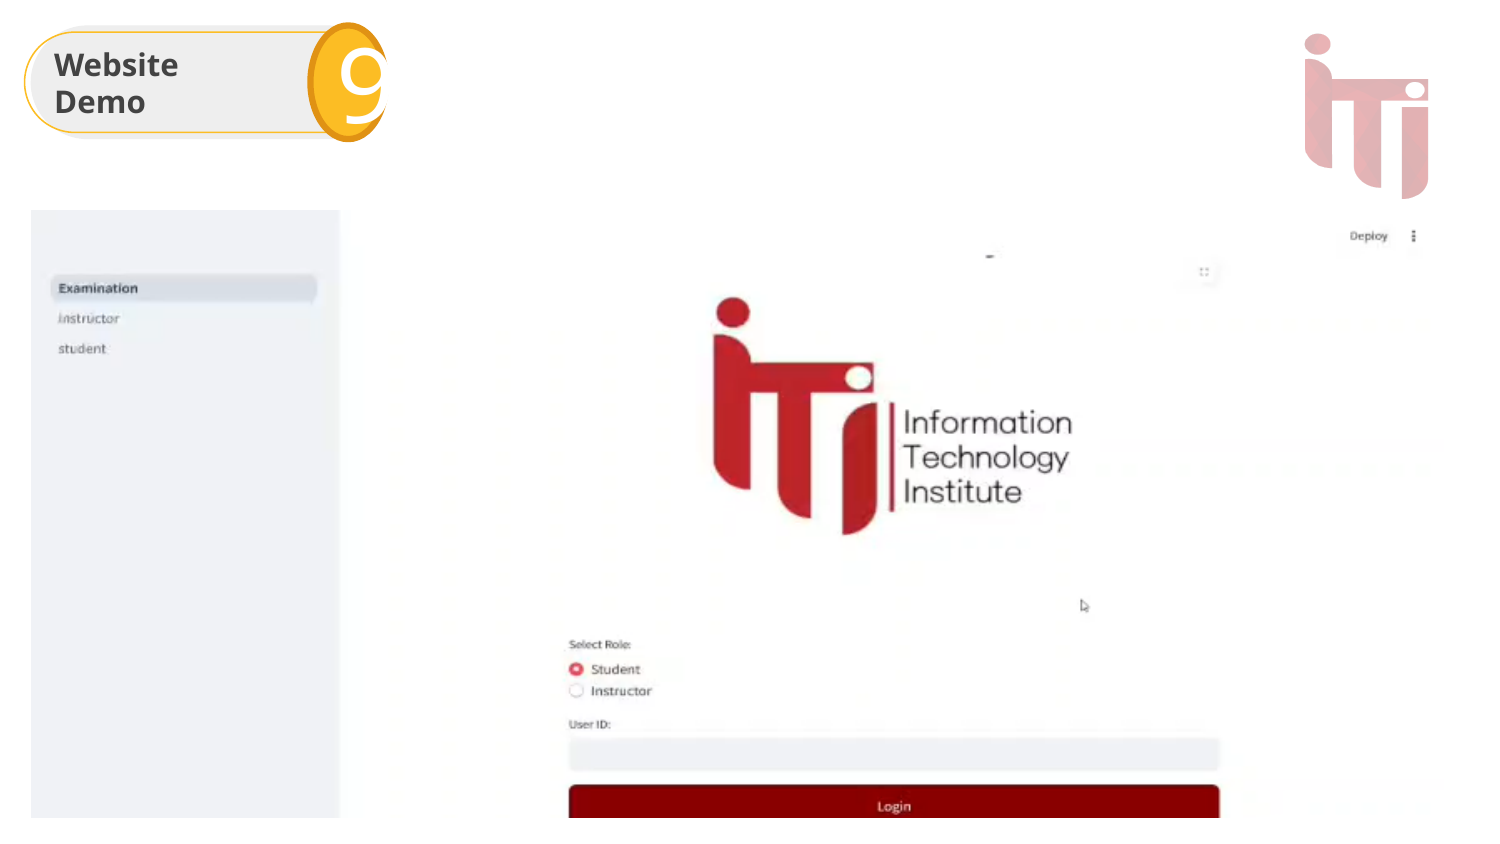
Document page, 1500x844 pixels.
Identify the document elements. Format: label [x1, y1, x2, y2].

text_box [24, 25, 387, 140]
text_box [30, 209, 1445, 819]
picture [1293, 10, 1445, 199]
